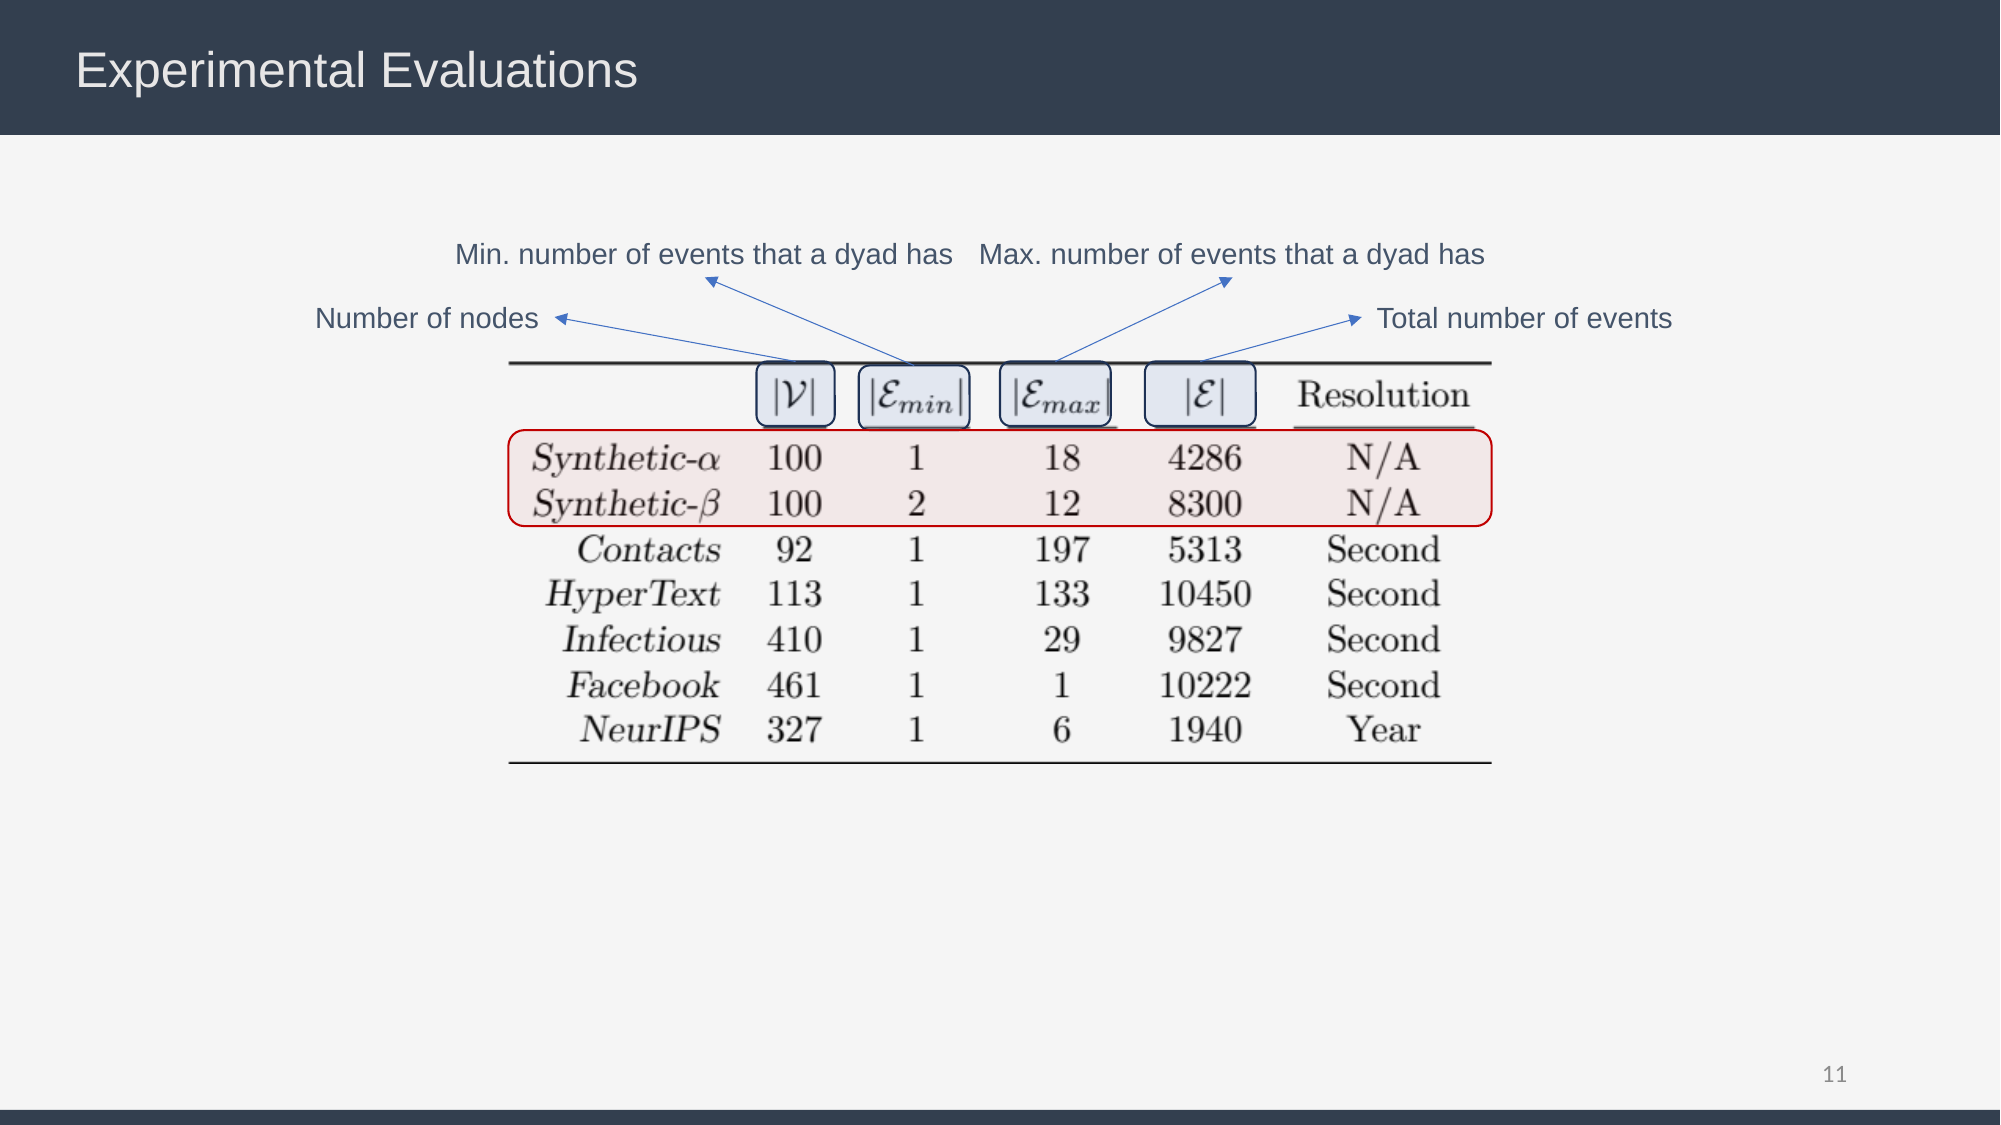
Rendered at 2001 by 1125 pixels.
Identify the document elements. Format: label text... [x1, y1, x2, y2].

slide_number 11 [1412, 1042, 1863, 1103]
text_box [704, 278, 915, 366]
text_box Number of nodes [300, 292, 555, 342]
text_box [555, 317, 704, 362]
text_box Total number of events [1361, 292, 1689, 342]
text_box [1055, 278, 1233, 362]
text_box Min. number of events that a dyad has [440, 227, 964, 278]
text_box [0, 1109, 2000, 1125]
text_box Experimental Evaluations [0, 0, 2000, 136]
text_box Max. number of events that a dyad has [964, 227, 1502, 278]
picture [508, 361, 1492, 764]
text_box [1200, 317, 1362, 362]
